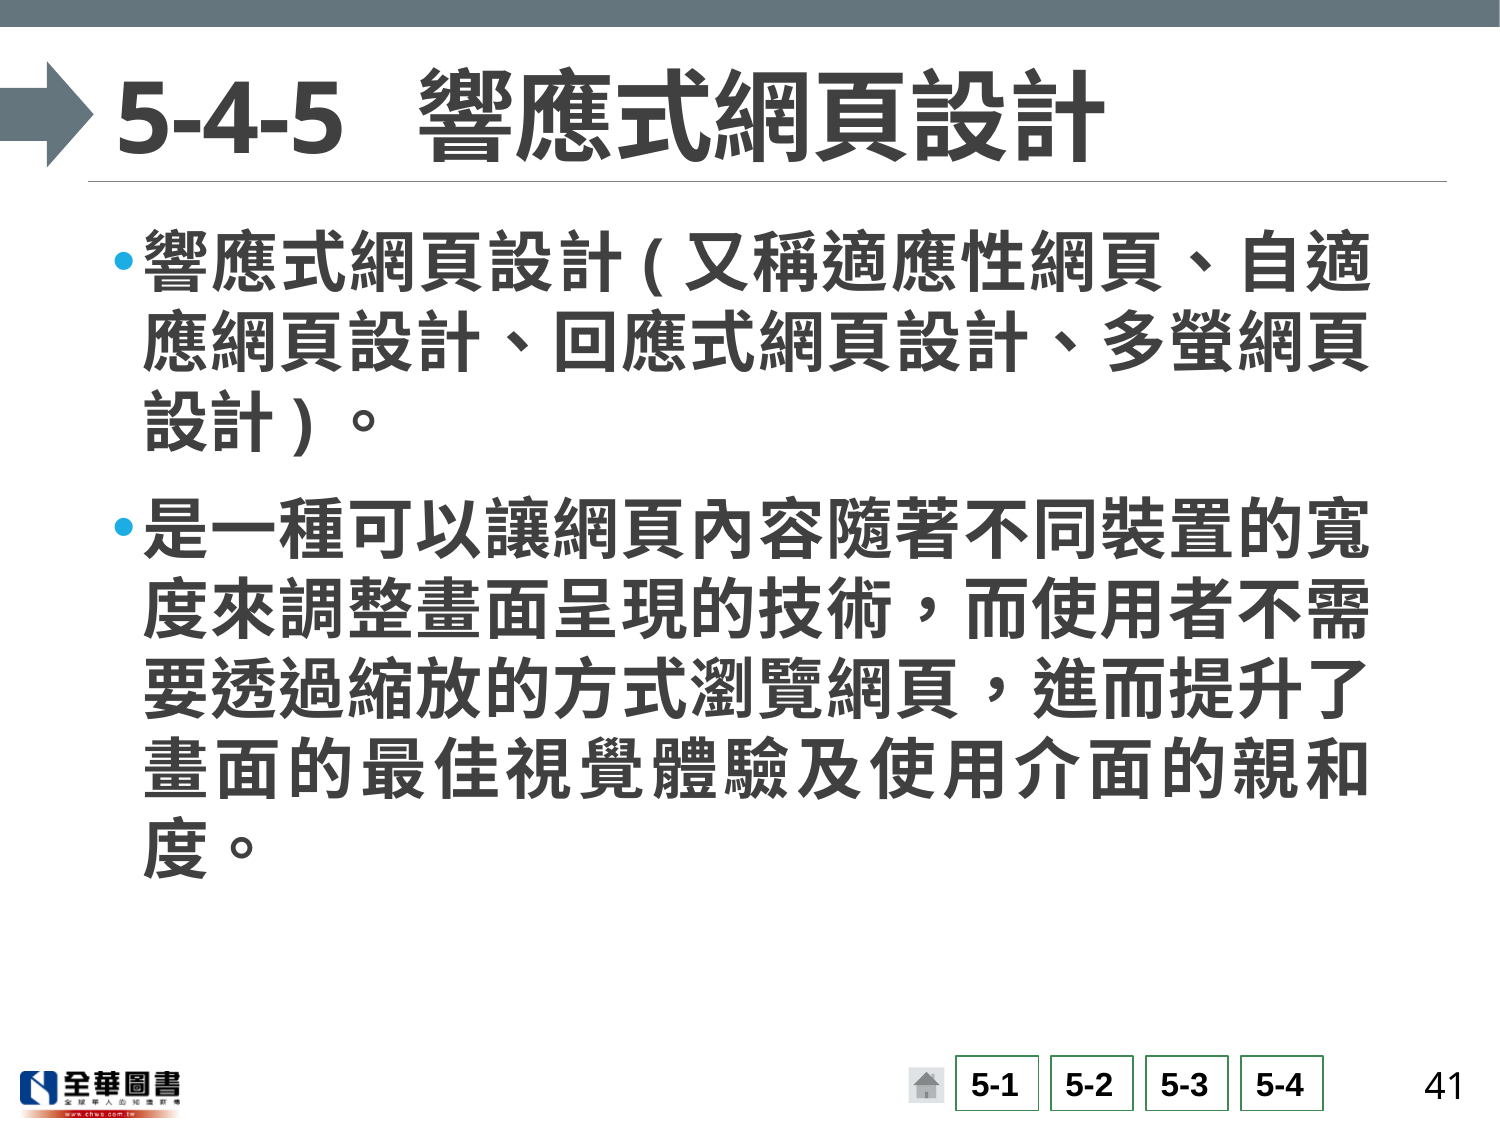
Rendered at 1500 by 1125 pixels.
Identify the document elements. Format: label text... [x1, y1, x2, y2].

title 5-4-5 響應式網頁設計 [100, 47, 1447, 182]
list 響應式網頁設計(又稱適應性網頁、自適應網頁設計、回應式網頁設計、多螢網頁設計)。 是一種可以讓網頁內容隨著不同裝置的寬度來調整畫面呈現的技術，而使用者不需要透過縮放的方式瀏覽網頁，進而提升了畫面的最佳視覺體驗及使用介面的親和度。 [112, 212, 1373, 1024]
slide_number 41 [1320, 1057, 1483, 1118]
picture [20, 1071, 180, 1118]
